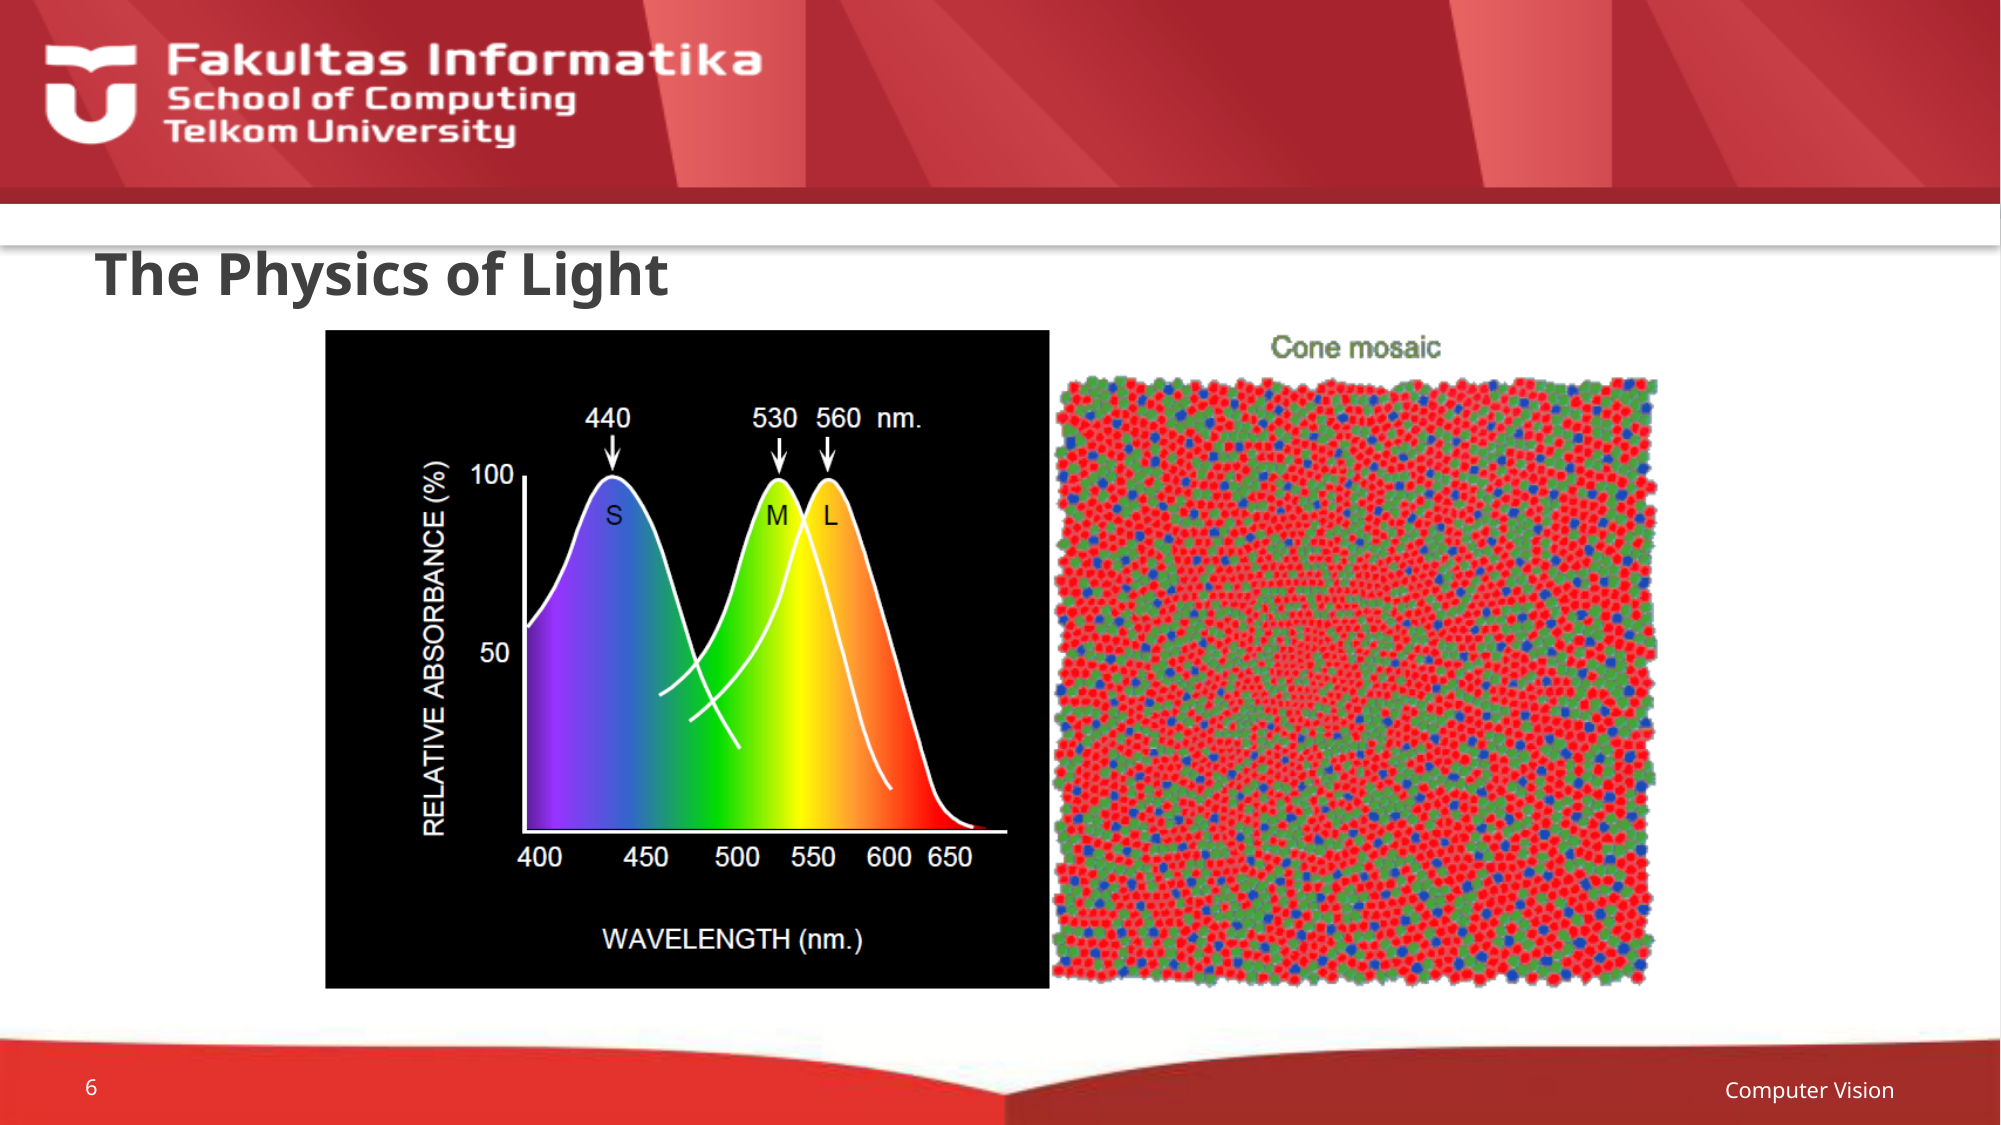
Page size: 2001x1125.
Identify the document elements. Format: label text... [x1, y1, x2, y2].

title The Physics of Light [79, 219, 1901, 325]
list Computer Vision [1185, 1058, 1911, 1119]
slide_number 6 [85, 1058, 164, 1119]
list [321, 329, 1660, 991]
picture [0, 0, 2001, 1125]
